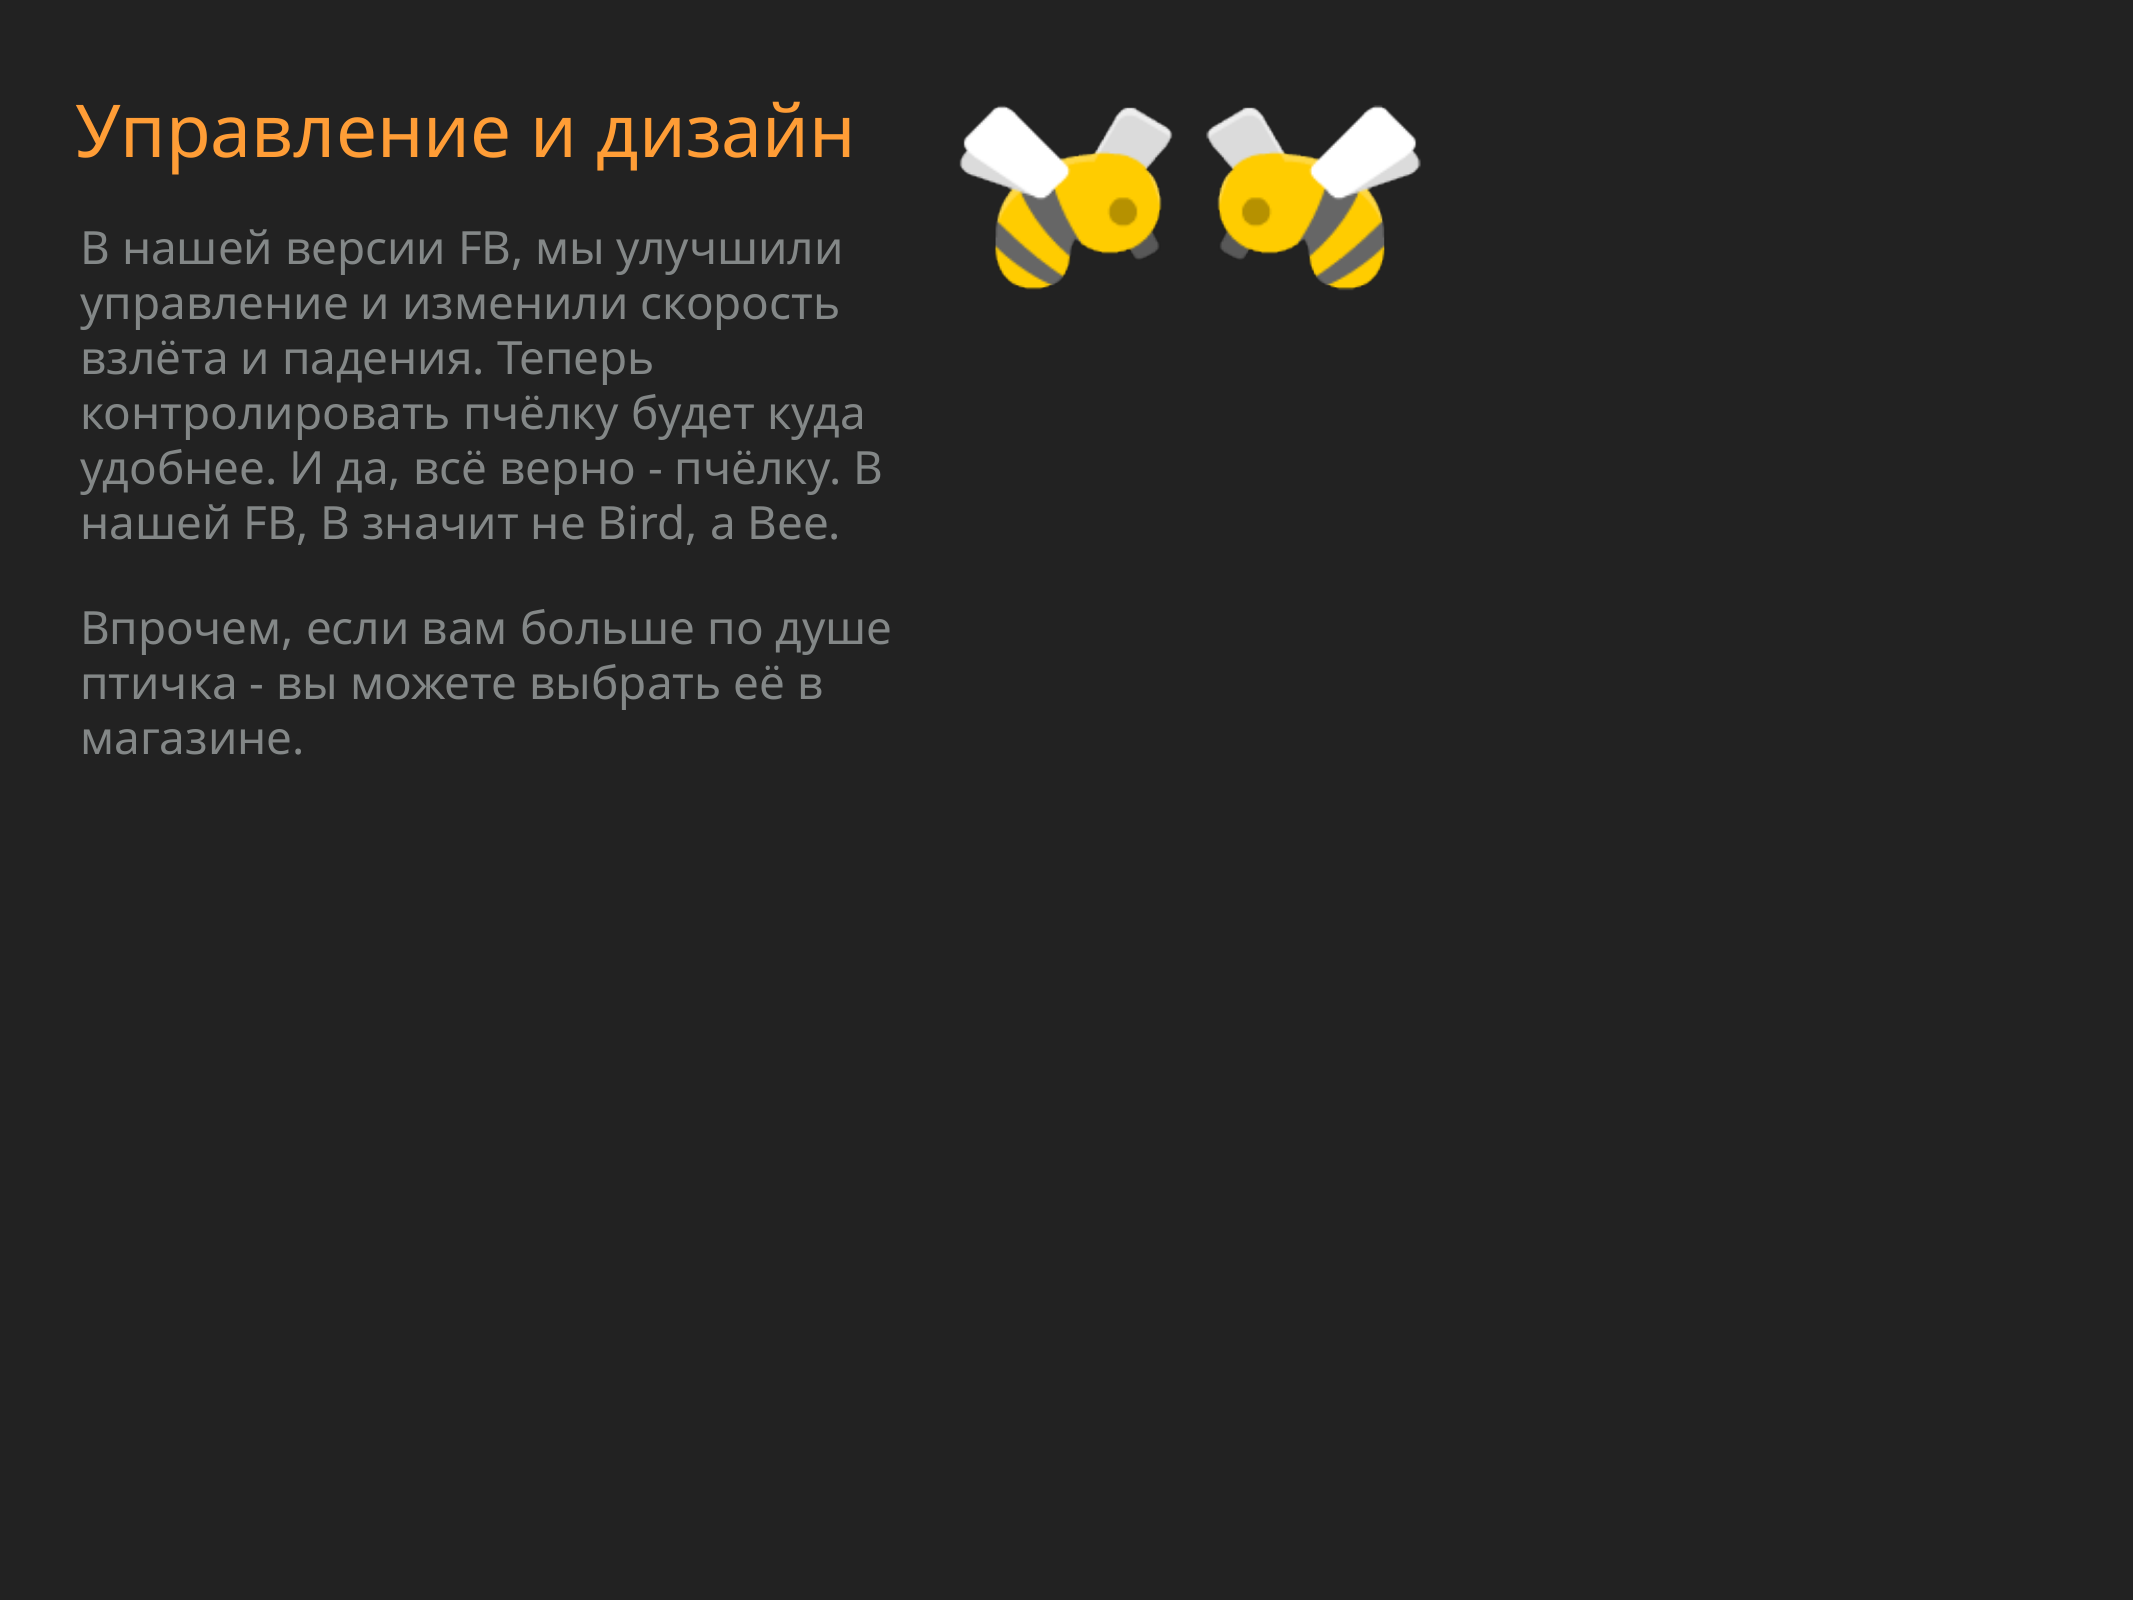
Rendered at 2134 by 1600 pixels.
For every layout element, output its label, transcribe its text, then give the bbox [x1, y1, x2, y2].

text_box В нашей версии FB, мы улучшили управление и изменили скорость взлёта и падения. Теперь контролировать пчёлку будет куда удобнее. И да, всё верно - пчёлку. В нашей FB, B значит не Bird, а Bee. Впрочем, если вам больше по душе птичка - вы можете выбрать её в магазине. [72, 210, 935, 772]
text_box Управление и дизайн [66, 76, 932, 181]
picture [932, 60, 1448, 328]
